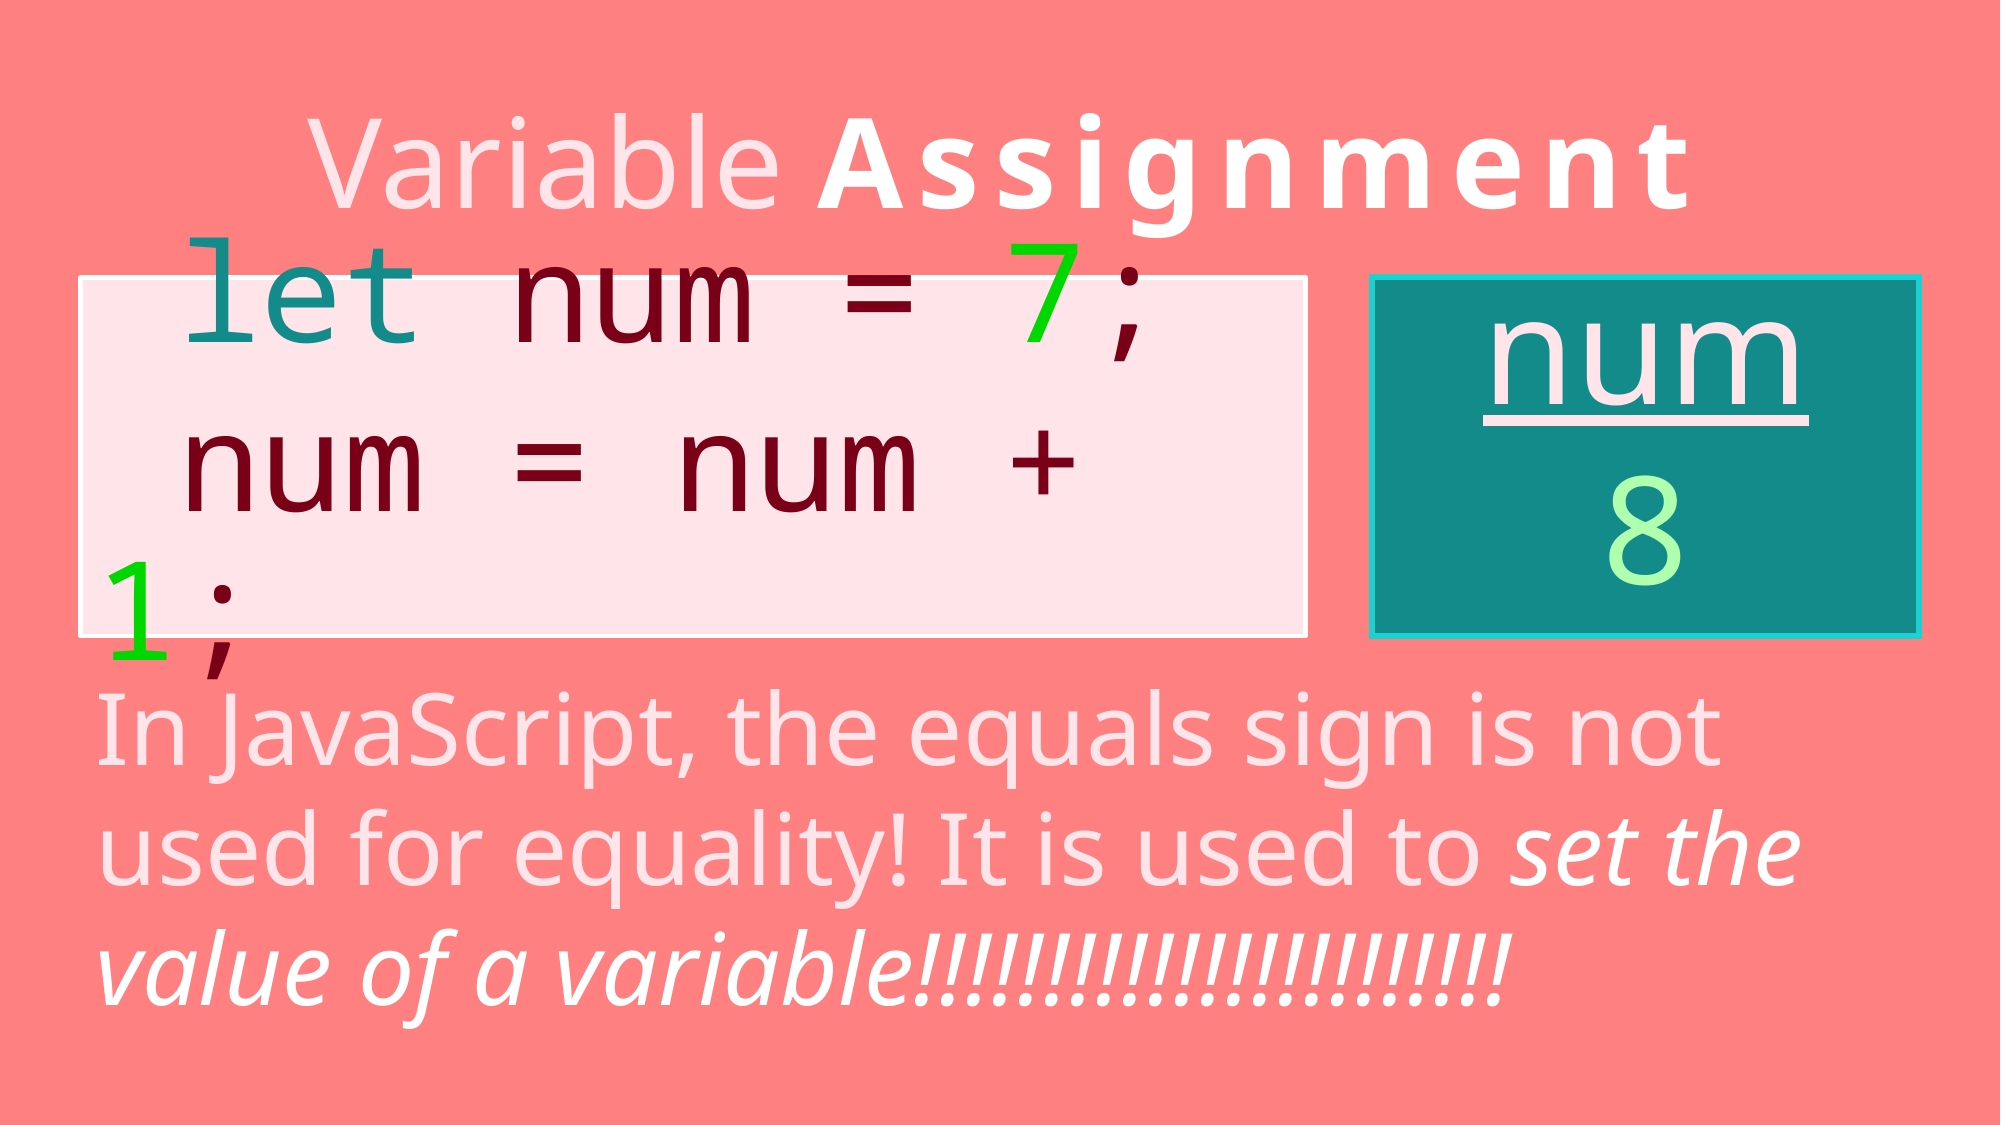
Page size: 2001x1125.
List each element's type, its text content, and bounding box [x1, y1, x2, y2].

text_box In JavaScript, the equals sign is not used for equality! It is used to set the value of a variable!!!!!!!!!!!!!!!!!!!!!!! [80, 658, 1920, 1033]
list let num = 7; num = num + 1; [80, 277, 1306, 637]
title Variable Assignment [0, 59, 2000, 278]
text_box num 8 [1371, 276, 1920, 637]
